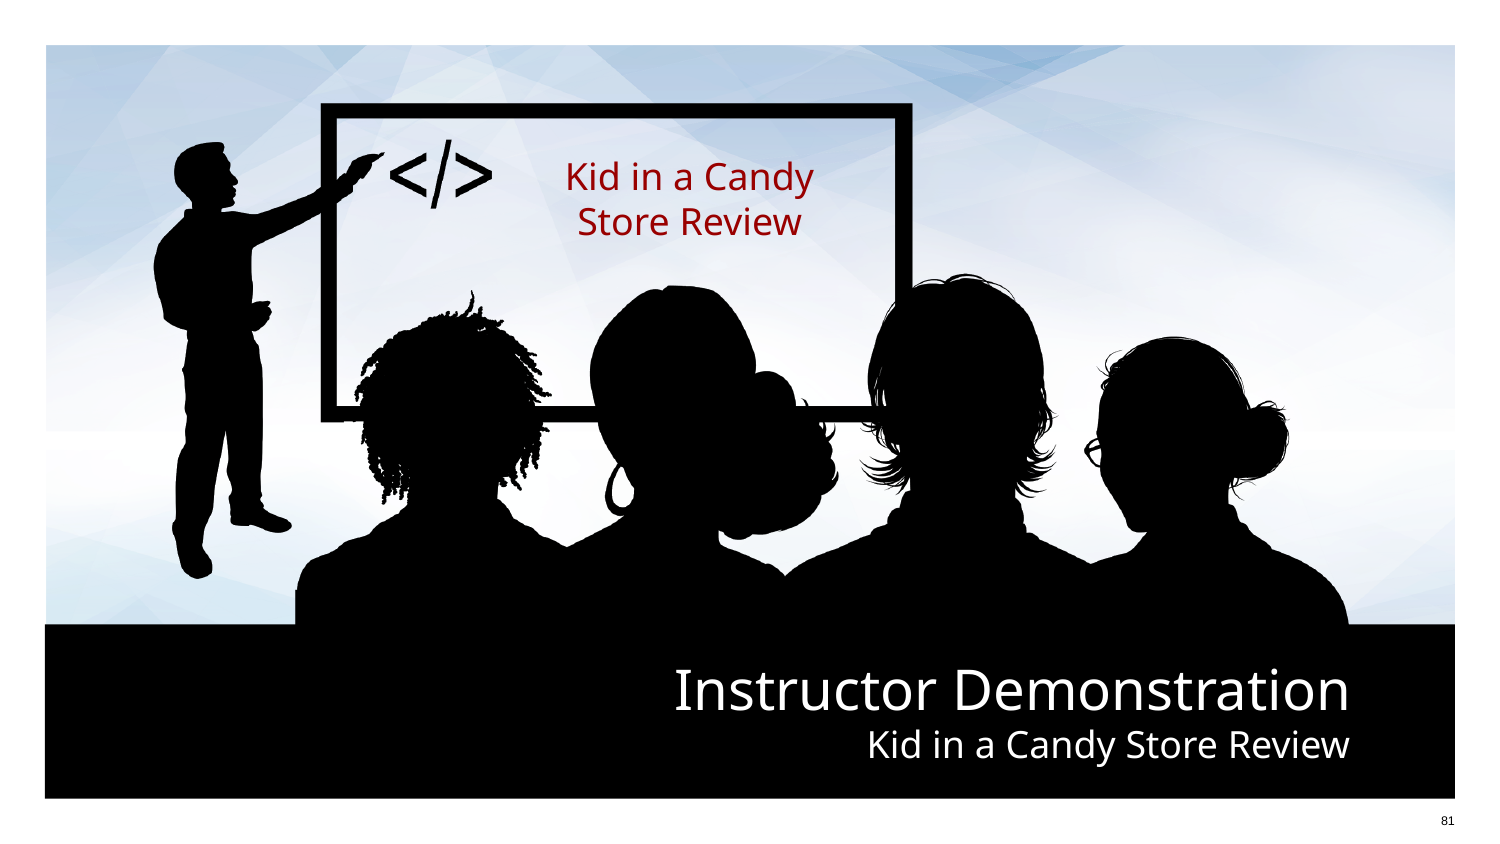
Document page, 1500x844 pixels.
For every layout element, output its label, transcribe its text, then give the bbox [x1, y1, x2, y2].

title Kid in a Candy Store Review [0, 719, 1500, 799]
slide_number 81 [1412, 813, 1455, 831]
picture [45, 0, 1468, 630]
text_box Kid in a Candy Store Review [504, 138, 876, 268]
